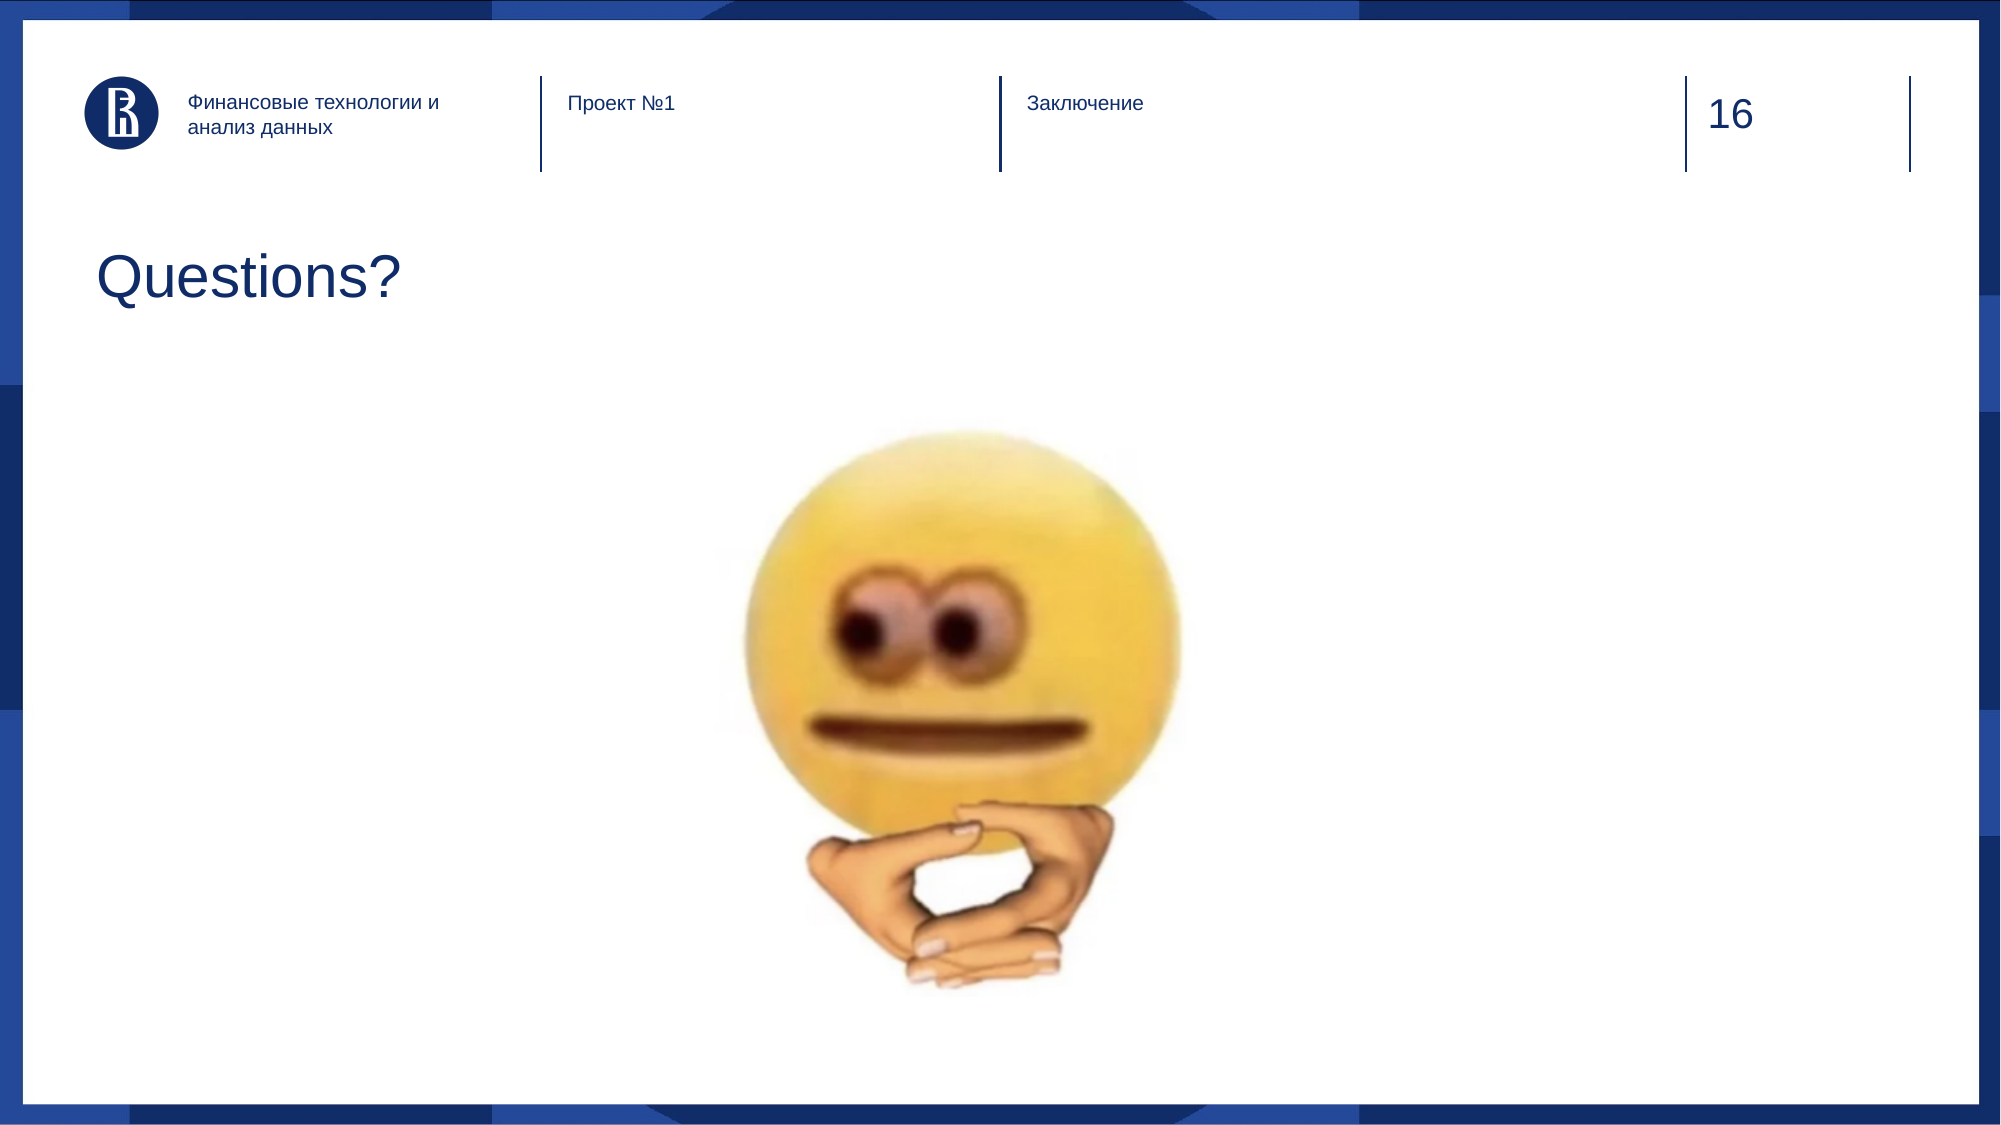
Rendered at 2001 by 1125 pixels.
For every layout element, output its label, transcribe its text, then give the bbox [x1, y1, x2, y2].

list Проект №1 [567, 90, 907, 157]
picture [0, 0, 2001, 1125]
title Questions? [96, 237, 806, 365]
list Заключение [1026, 90, 1367, 157]
list Финансовые технологии и анализ данных [187, 88, 500, 157]
